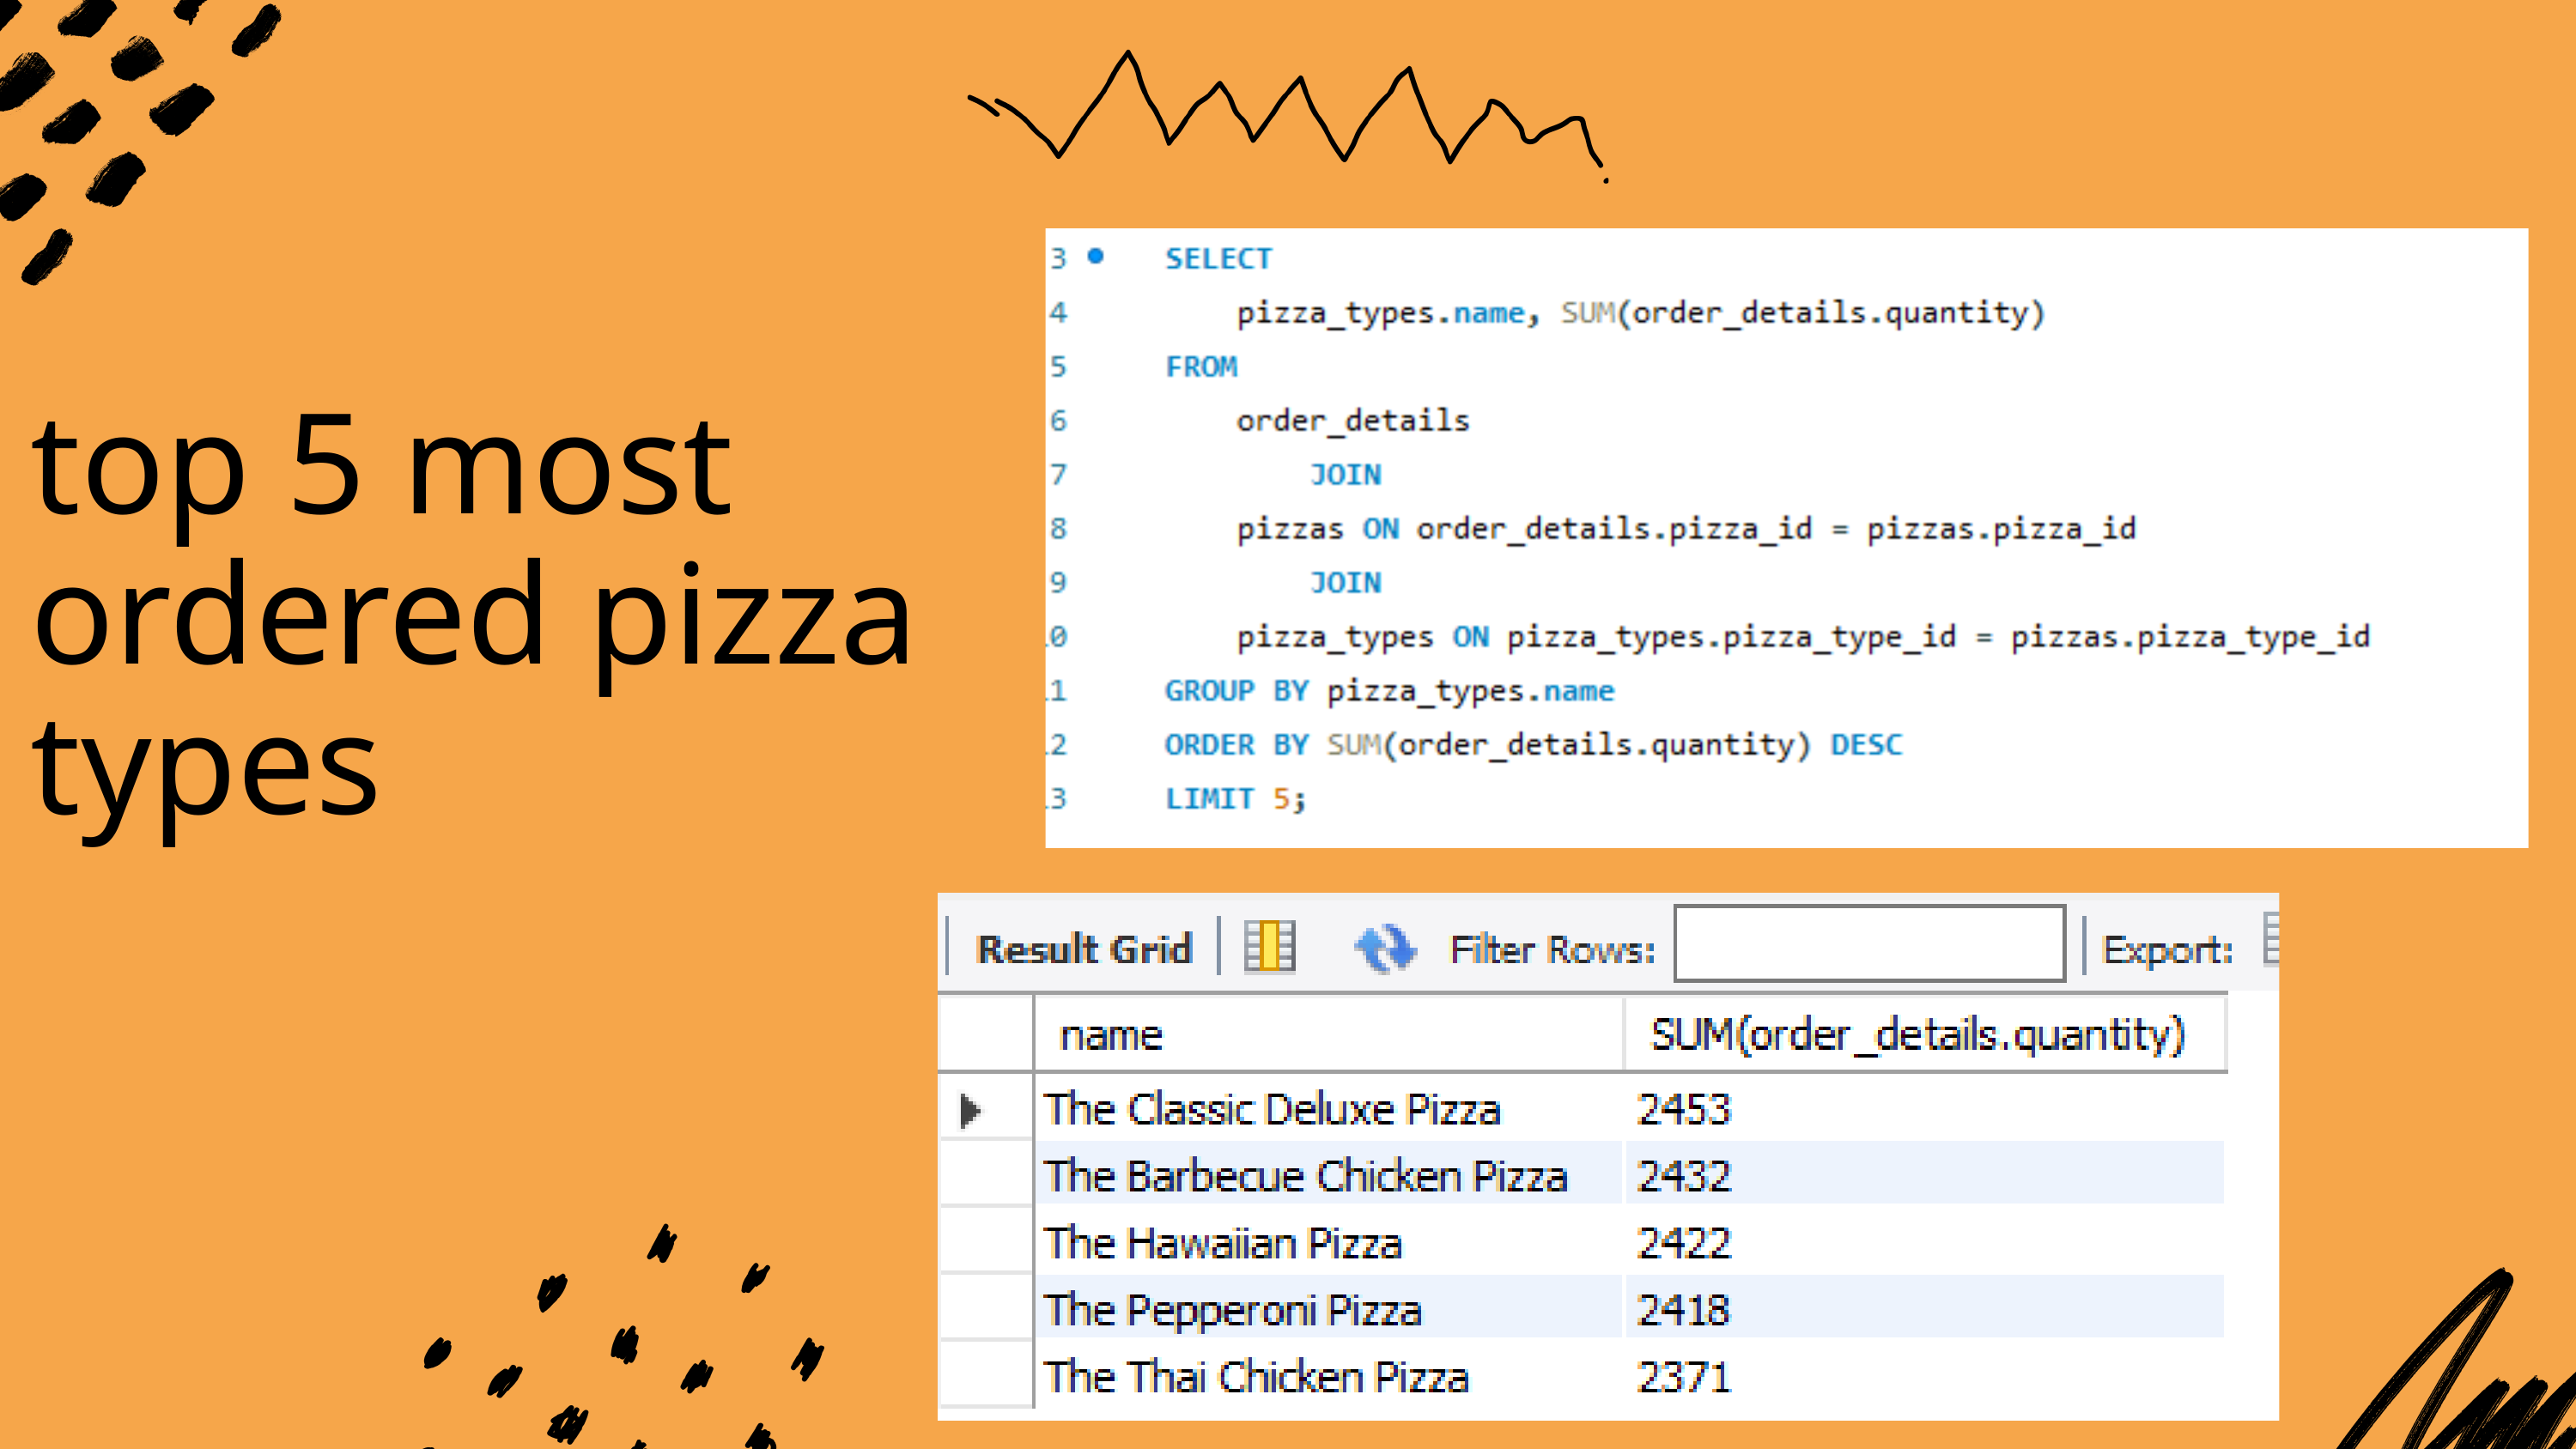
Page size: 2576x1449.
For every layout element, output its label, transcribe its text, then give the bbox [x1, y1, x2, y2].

text_box [407, 1222, 860, 1449]
text_box [967, 49, 1609, 184]
text_box [1045, 228, 2529, 848]
text_box top 5 most ordered pizza types [30, 391, 1046, 842]
text_box [2279, 1267, 2576, 1449]
text_box [938, 893, 2280, 1421]
text_box [0, 0, 368, 367]
